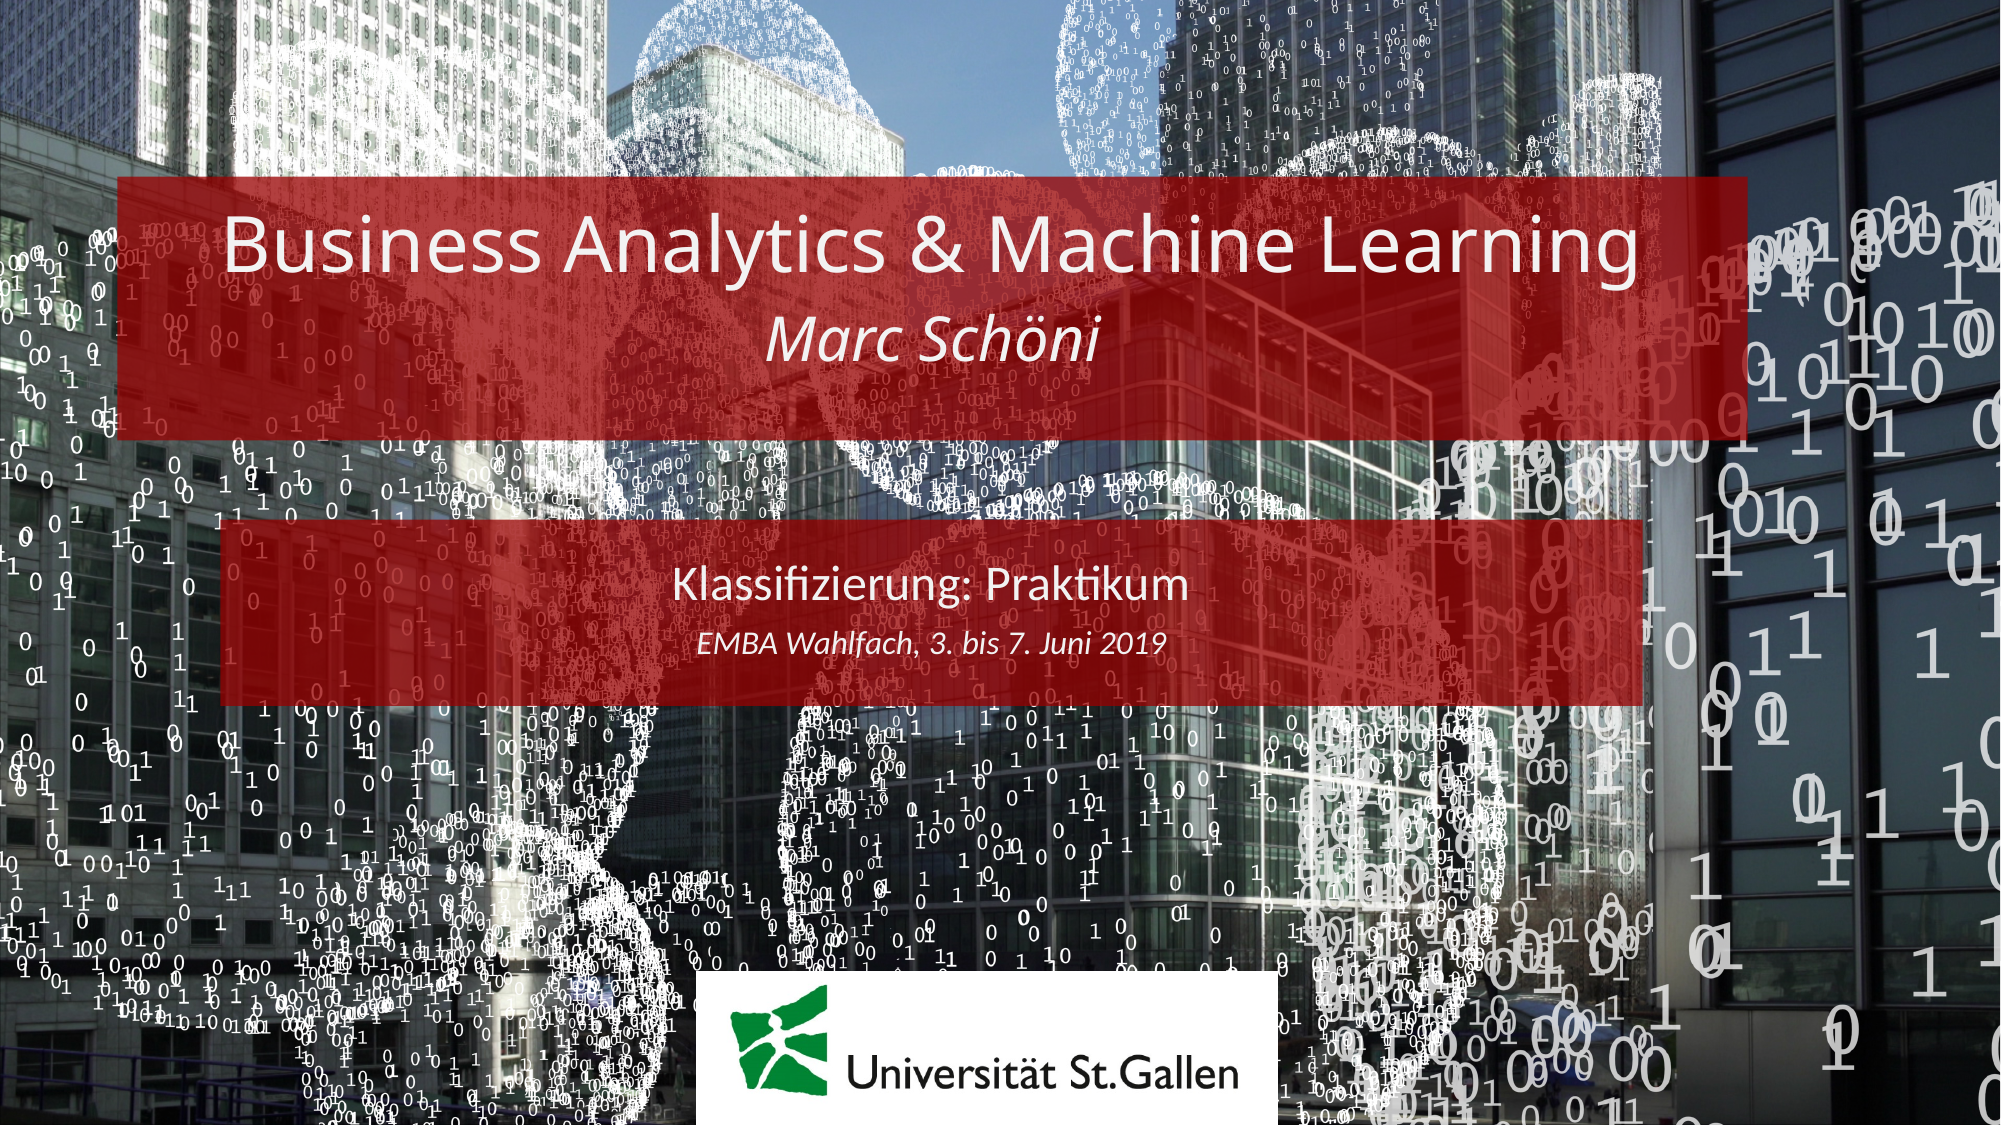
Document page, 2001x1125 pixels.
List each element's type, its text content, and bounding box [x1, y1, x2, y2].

subtitle Klassifizierung: Praktikum EMBA Wahlfach, 3. bis 7. Juni 2019 [220, 519, 1643, 706]
title Business Analytics & Machine Learning Marc Schöni [117, 176, 1748, 441]
picture [0, 0, 2001, 1125]
